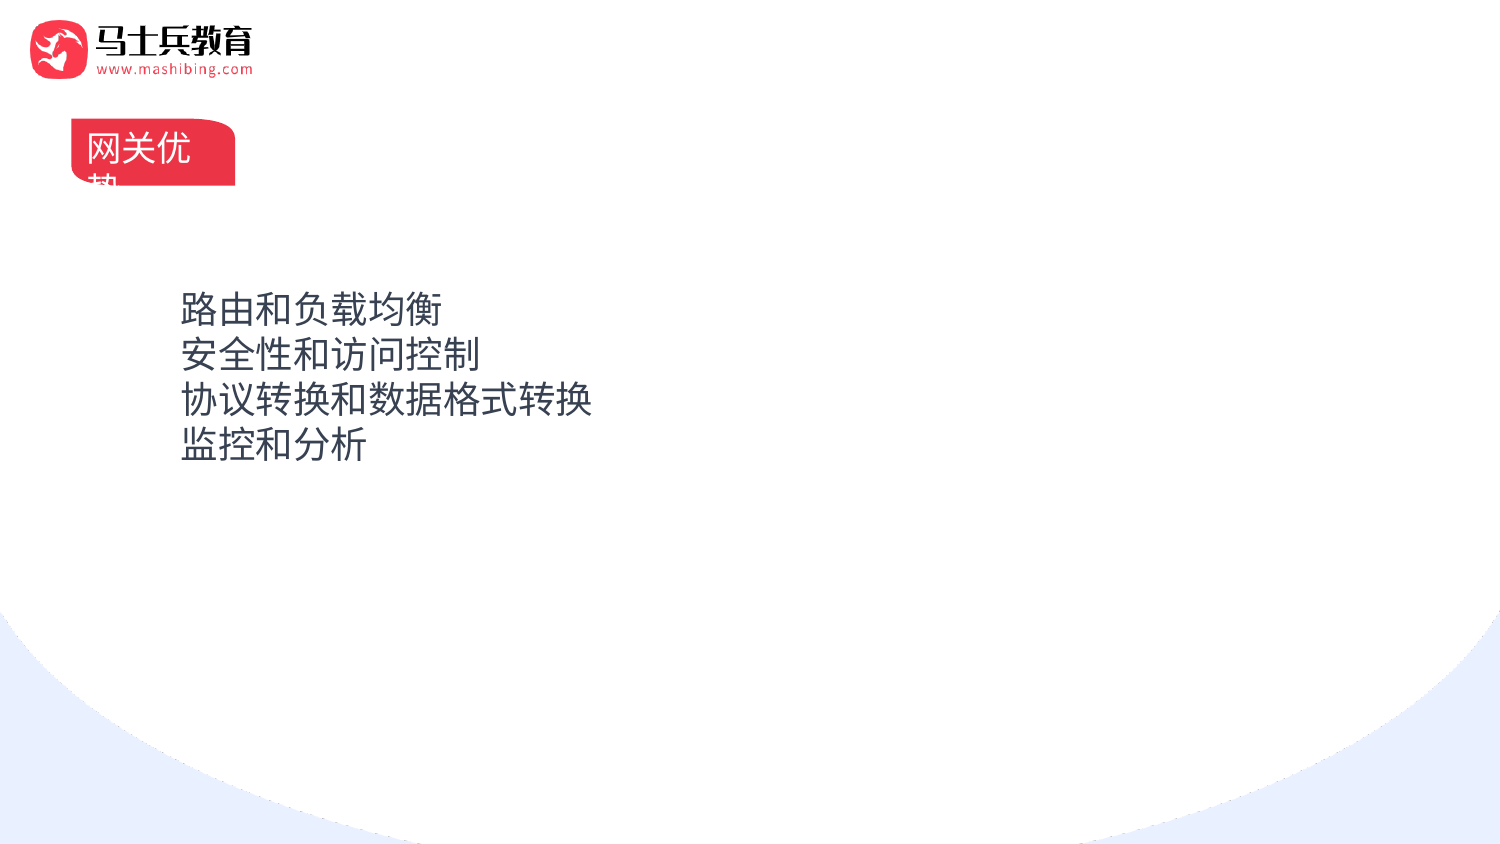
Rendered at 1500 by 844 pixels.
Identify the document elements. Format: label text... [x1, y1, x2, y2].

picture [0, 610, 1500, 844]
text_box 路由和负载均衡 安全性和访问控制 协议转换和数据格式转换 监控和分析 [165, 196, 1217, 593]
text_box 网关优势 [71, 118, 236, 186]
picture [30, 20, 252, 79]
